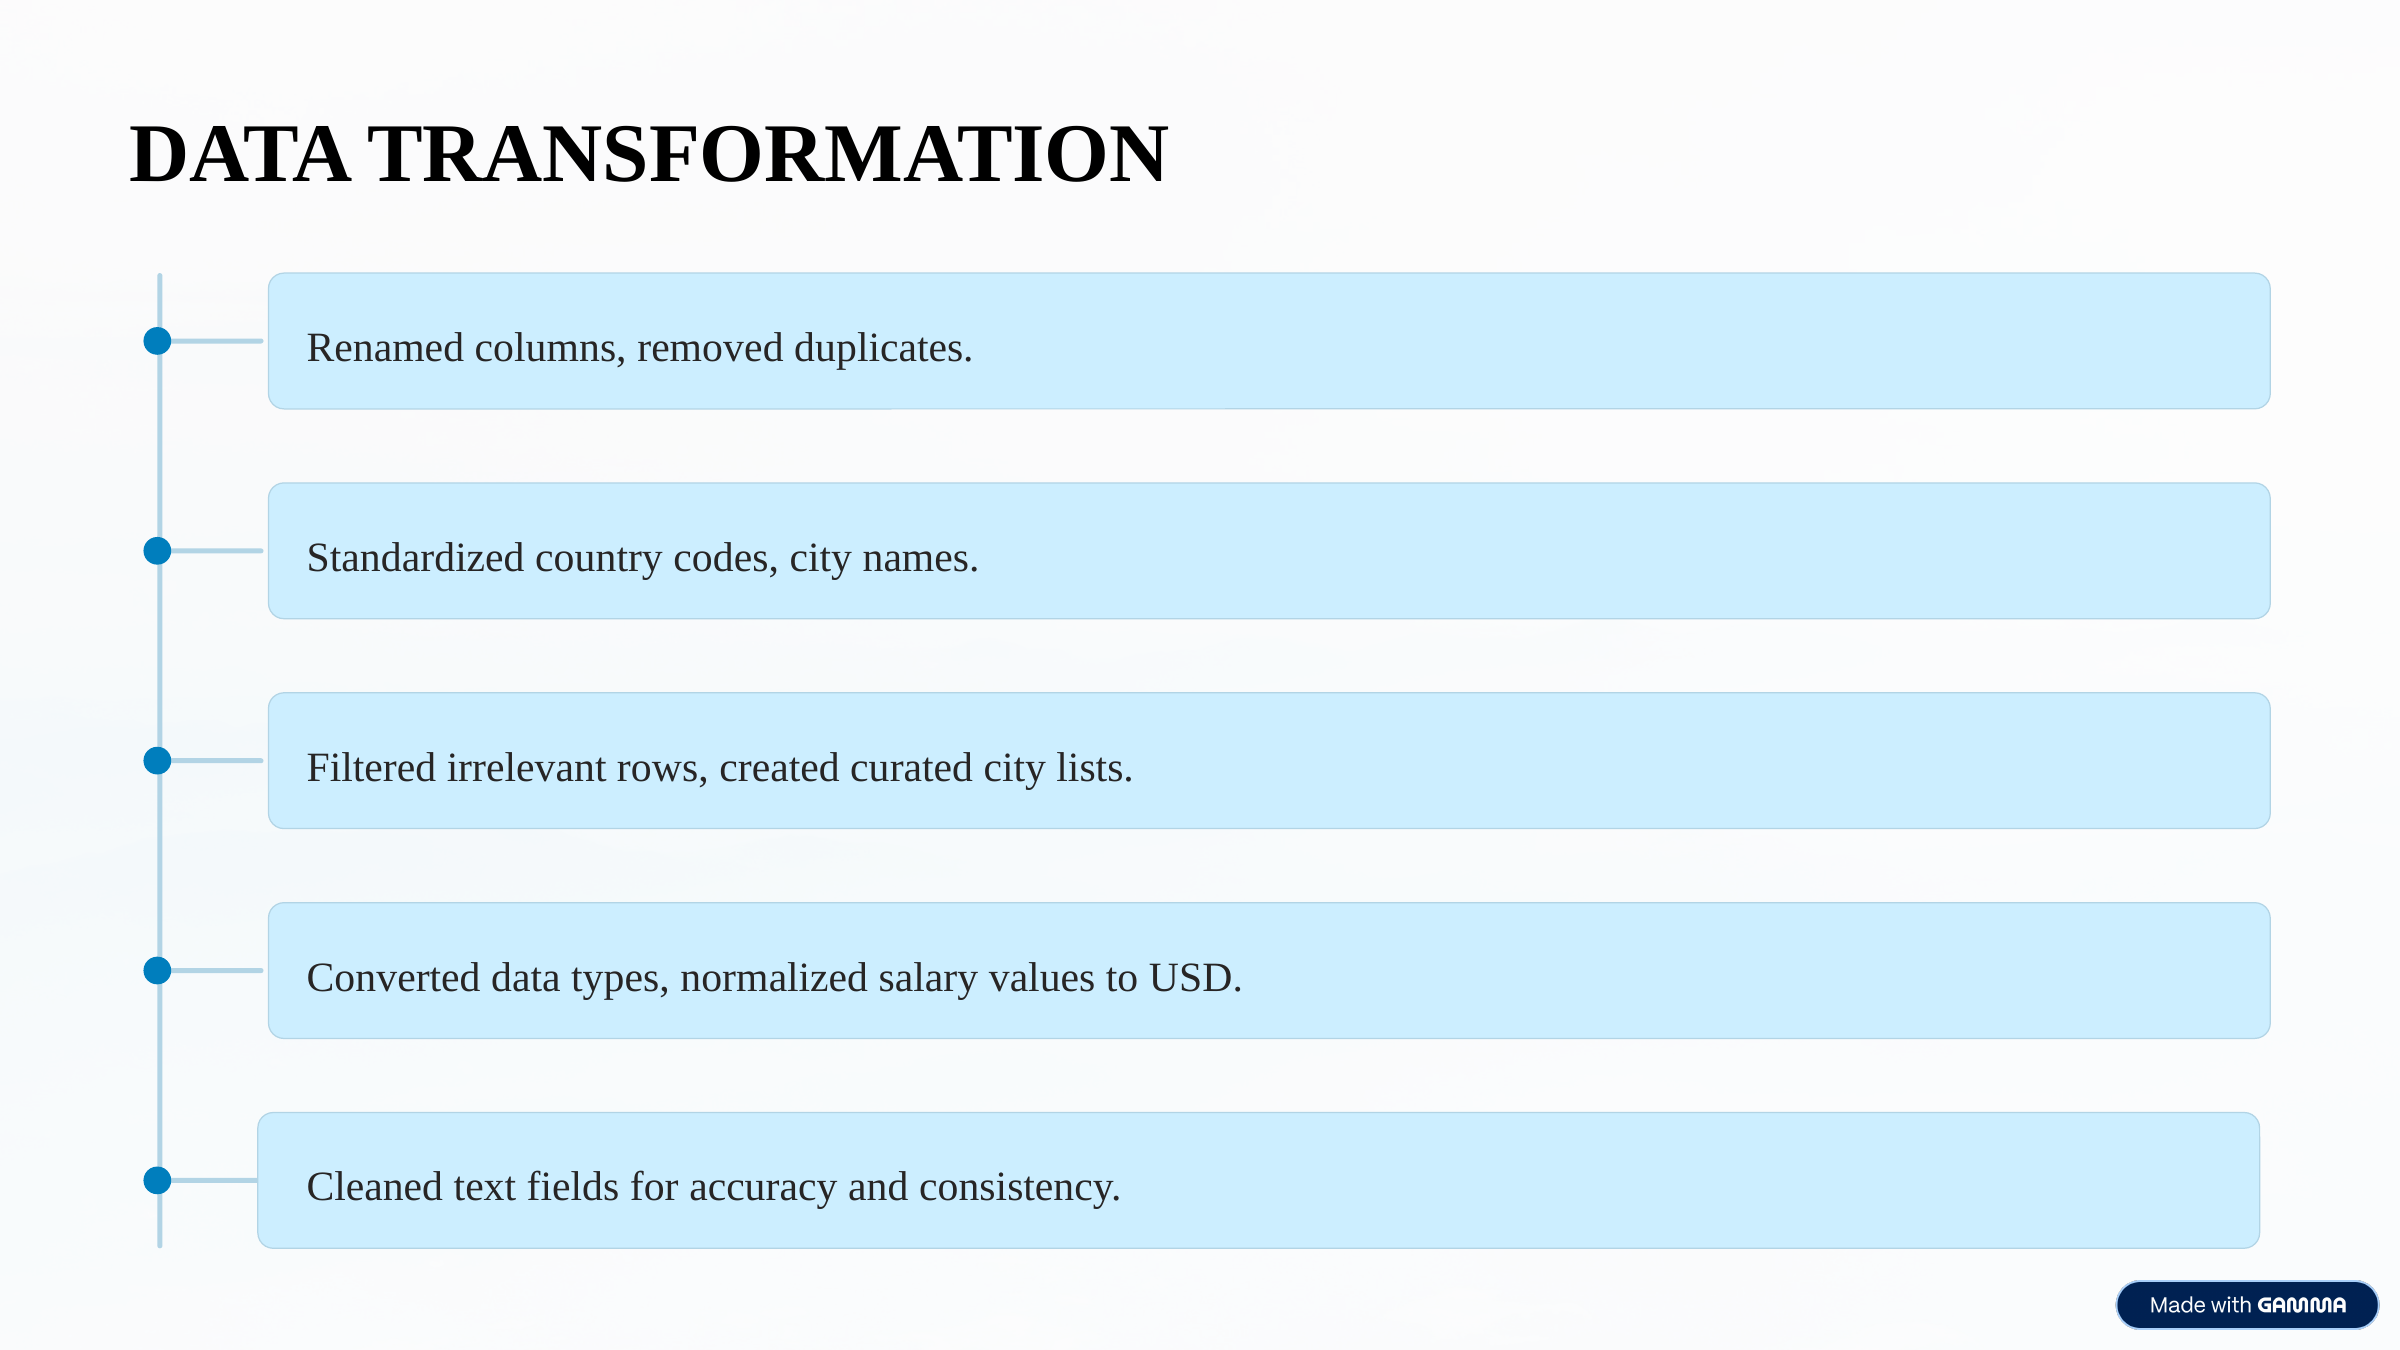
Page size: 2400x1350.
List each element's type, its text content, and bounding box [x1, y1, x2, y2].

text_box Cleaned text fields for accuracy and consistency. [306, 1150, 2232, 1211]
text_box Standardized country codes, city names. [306, 521, 2232, 581]
text_box [268, 482, 2271, 619]
text_box [157, 273, 163, 327]
text_box [143, 1166, 172, 1195]
text_box [157, 354, 163, 537]
text_box [157, 1194, 163, 1249]
text_box [268, 692, 2271, 829]
text_box [157, 774, 163, 957]
text_box [143, 956, 172, 985]
text_box [257, 1112, 2260, 1249]
text_box [171, 1177, 257, 1183]
text_box [157, 564, 163, 747]
text_box Filtered irrelevant rows, created curated city lists. [306, 731, 2232, 791]
text_box [171, 758, 264, 764]
text_box [171, 968, 264, 974]
text_box [143, 327, 172, 355]
text_box [143, 536, 172, 565]
text_box Converted data types, normalized salary values to USD. [306, 940, 2232, 1001]
text_box [171, 548, 264, 554]
picture [2106, 1271, 2389, 1339]
text_box DATA TRANSFORMATION [129, 101, 1161, 199]
text_box [171, 338, 264, 344]
text_box [157, 984, 163, 1167]
text_box Renamed columns, removed duplicates. [306, 311, 2232, 371]
text_box [268, 273, 2271, 409]
text_box [143, 746, 172, 775]
text_box [268, 902, 2271, 1039]
